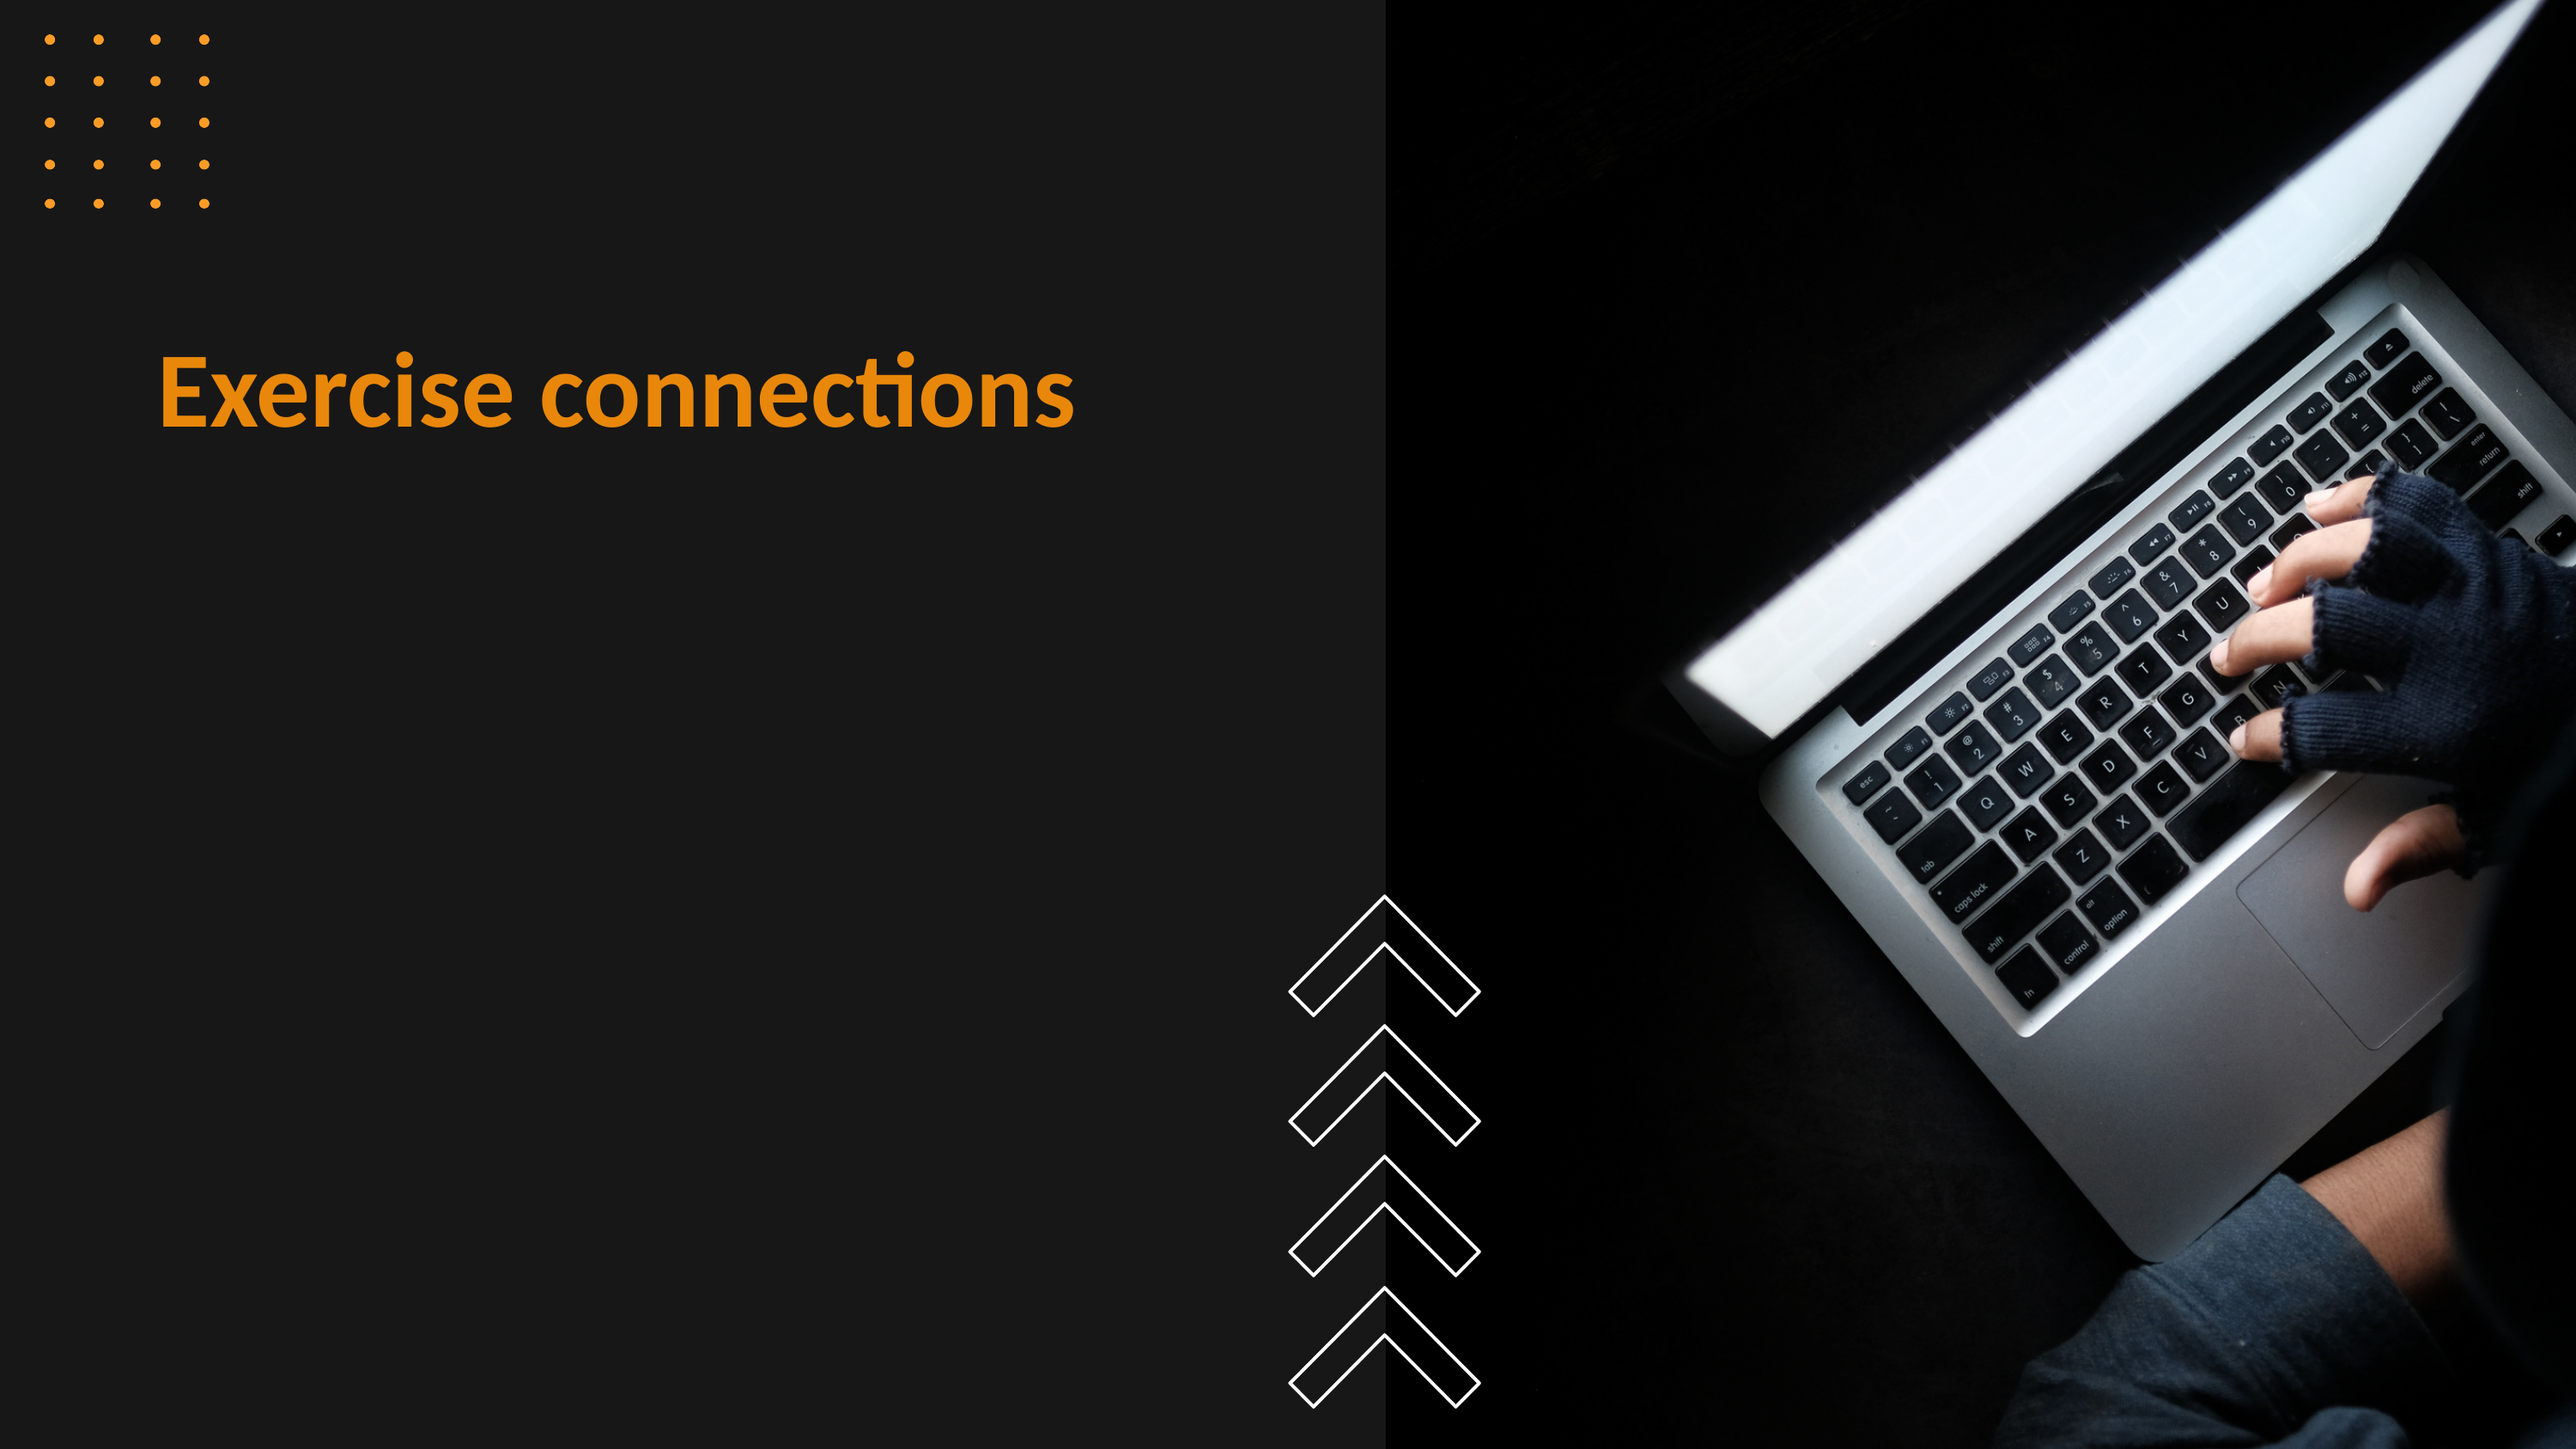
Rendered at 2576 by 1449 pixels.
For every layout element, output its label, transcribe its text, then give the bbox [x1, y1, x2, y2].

text_box Exercise connections [144, 313, 1091, 455]
picture [1287, 0, 2576, 1449]
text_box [45, 34, 210, 209]
